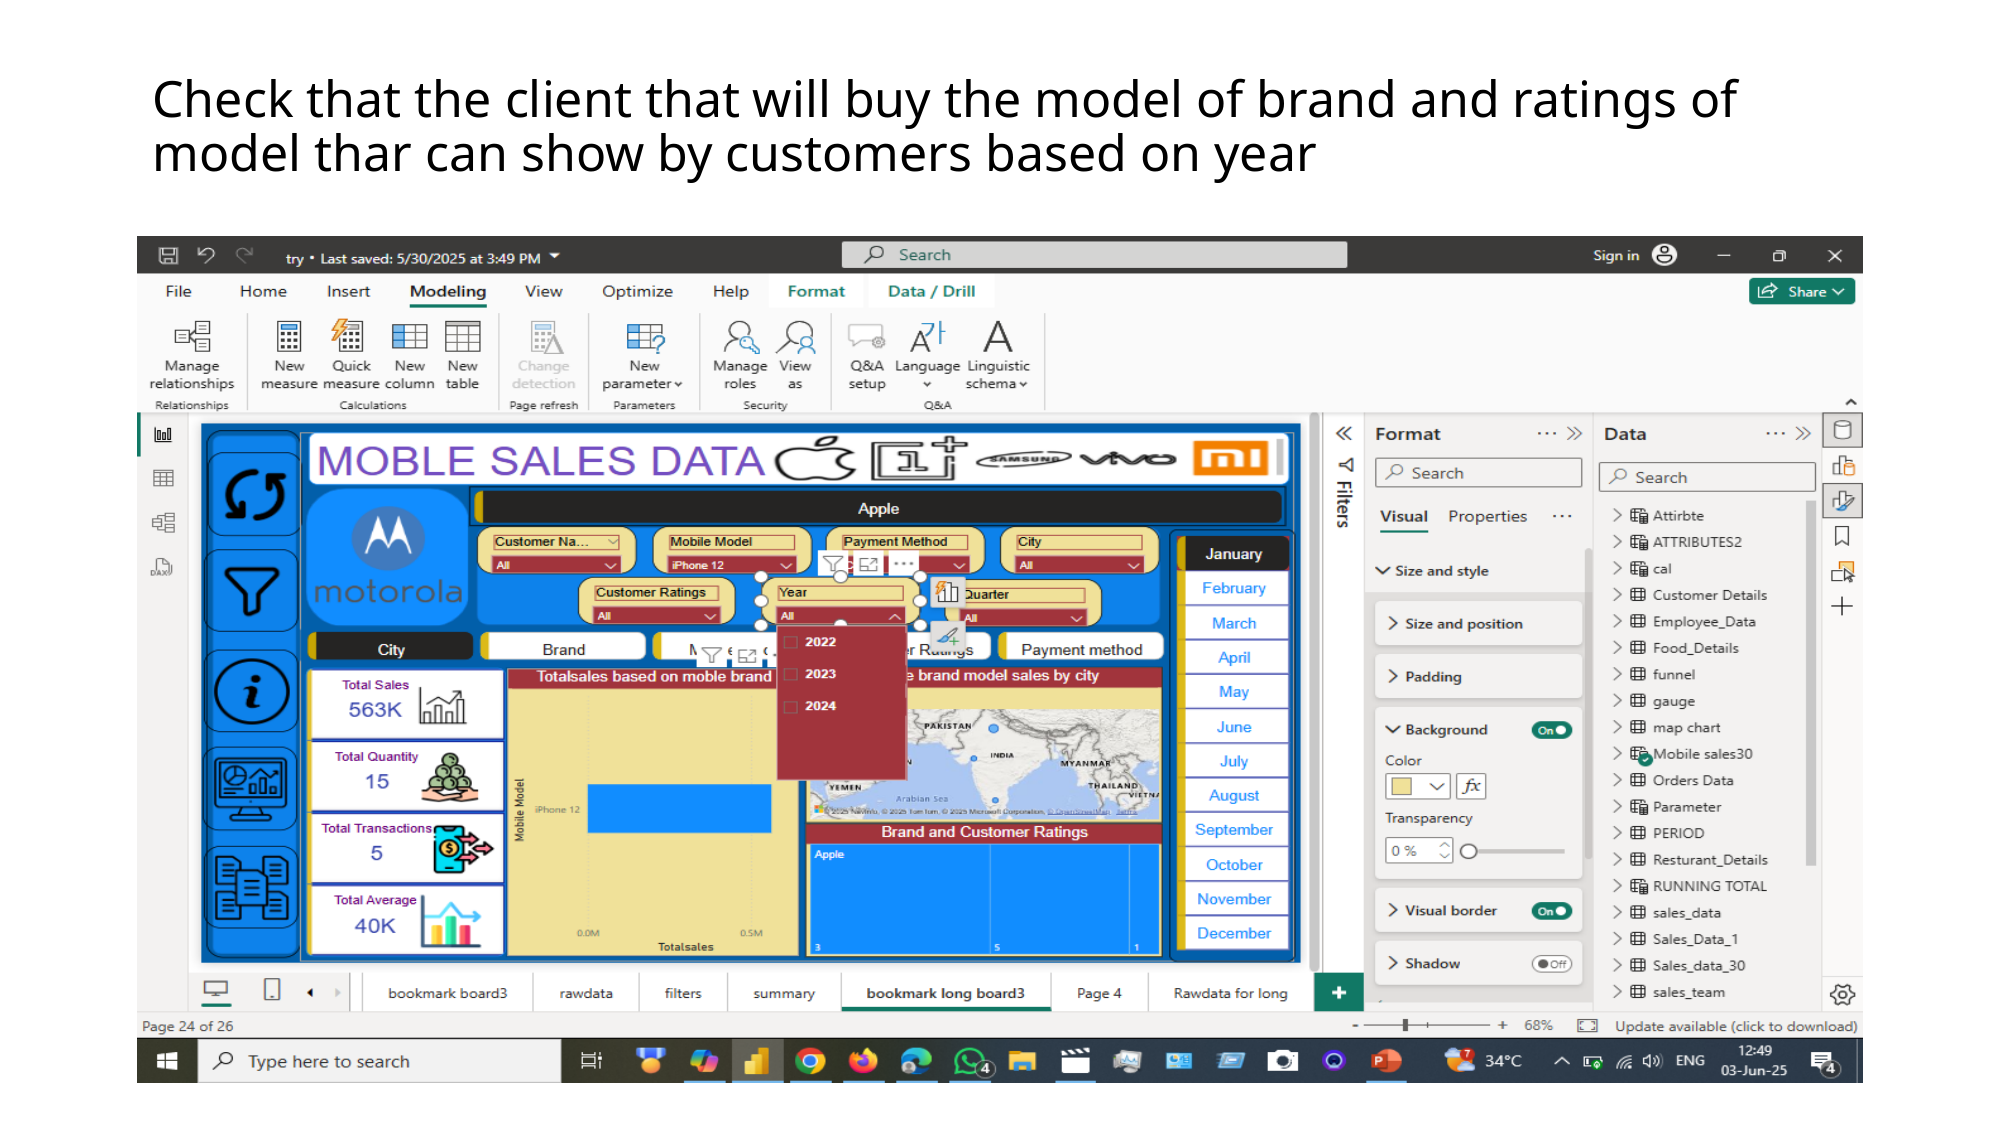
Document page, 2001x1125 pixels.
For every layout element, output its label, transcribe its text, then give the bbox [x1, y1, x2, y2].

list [136, 235, 1863, 1084]
title Check that the client that will buy the model of brand and ratings of model thar can show by customers based on year [137, 42, 1863, 214]
